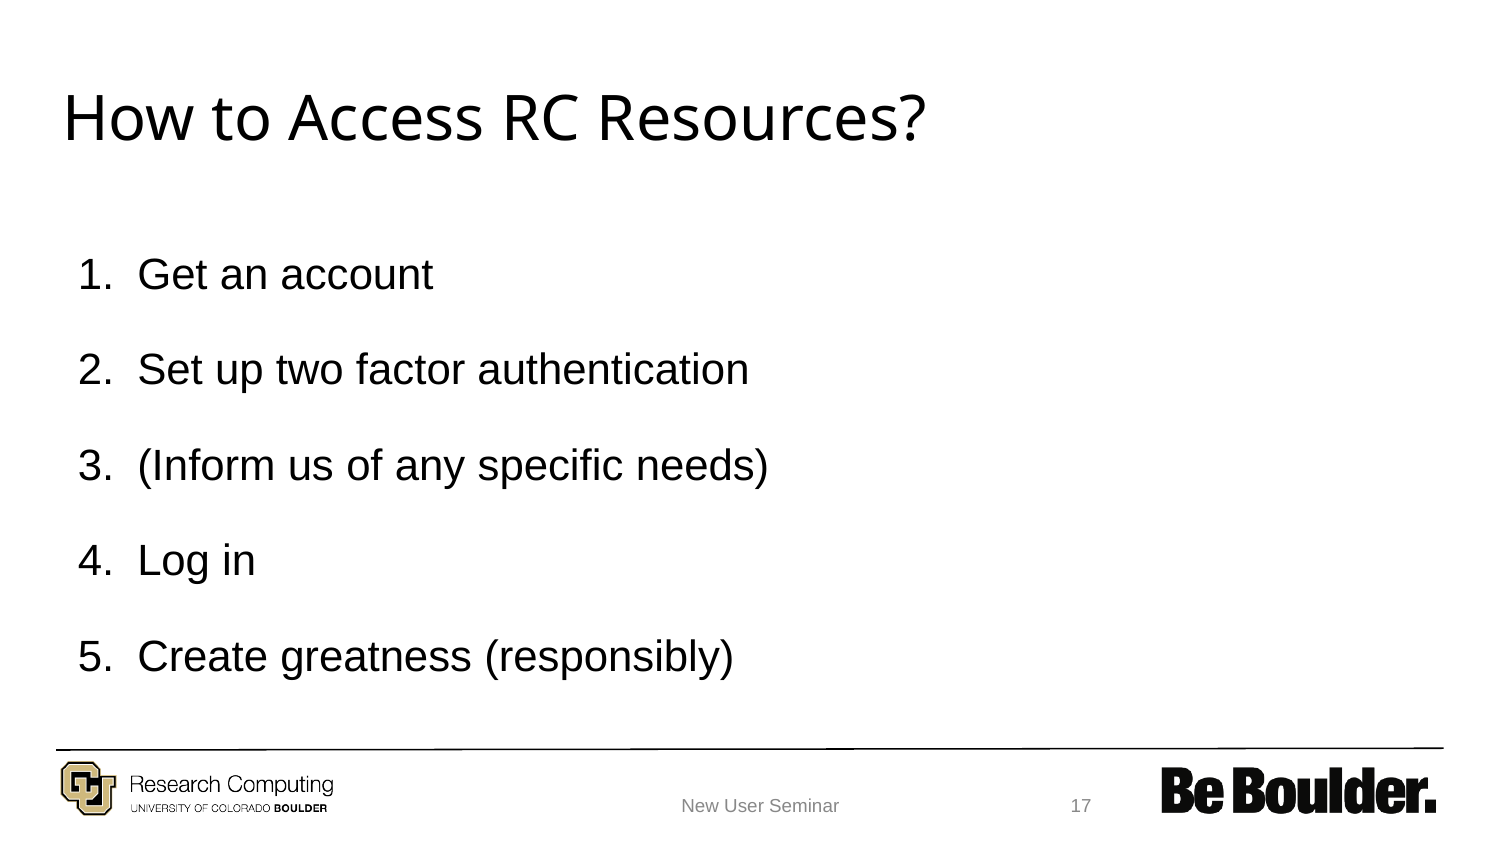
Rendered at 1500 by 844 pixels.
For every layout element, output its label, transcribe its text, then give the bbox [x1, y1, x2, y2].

title How to Access RC Resources? [51, 72, 1449, 167]
slide_number ‹#› [1059, 782, 1144, 827]
footer New User Seminar [507, 782, 1014, 827]
list Get an account Set up two factor authentication (Inform us of any specific needs) Log in Create greatness (responsibly) [51, 214, 1449, 775]
picture [60, 775, 333, 816]
picture [1143, 761, 1454, 816]
